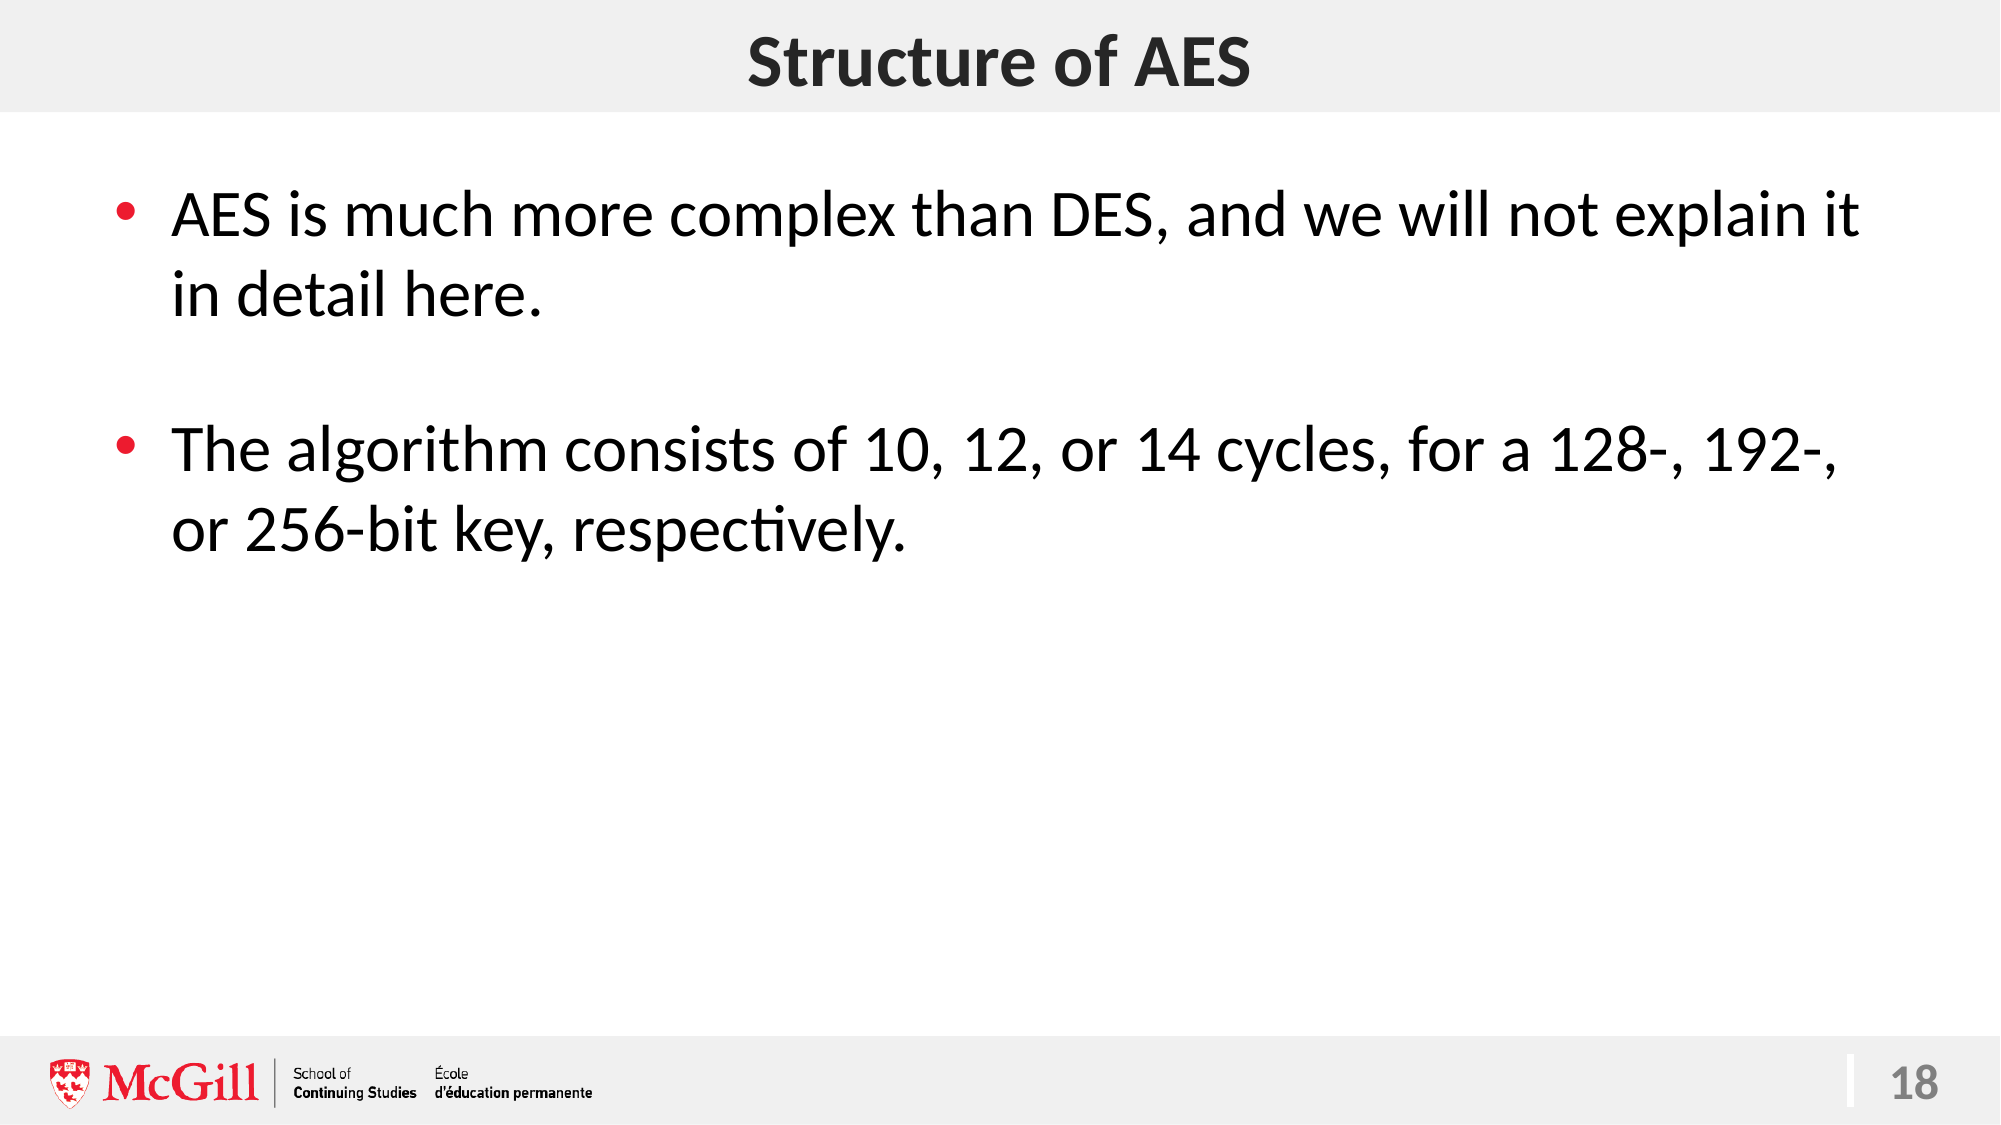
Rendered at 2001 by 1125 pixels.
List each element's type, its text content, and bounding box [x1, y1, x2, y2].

title Structure of AES [0, 0, 2000, 113]
list AES is much more complex than DES, and we will not explain it in detail here. The algorithm consists of 10, 12, or 14 cycles, for a 128-, 192-, or 256-bit key, respectively. [99, 162, 1900, 1005]
picture [50, 1058, 592, 1109]
